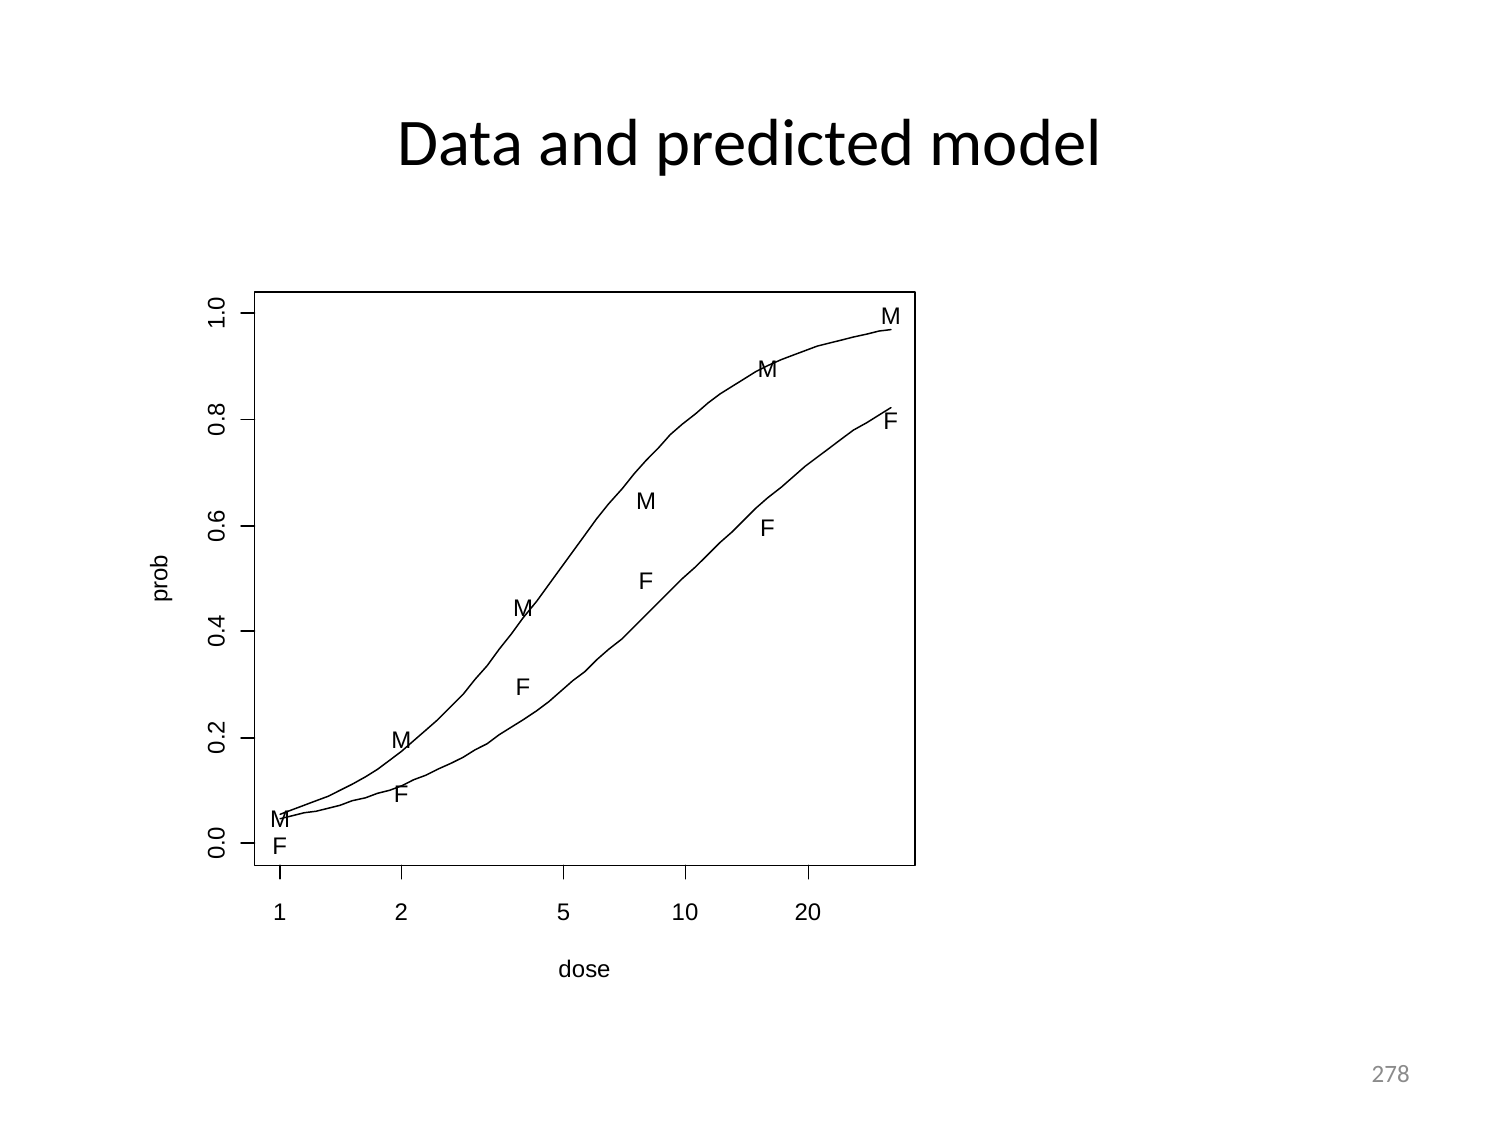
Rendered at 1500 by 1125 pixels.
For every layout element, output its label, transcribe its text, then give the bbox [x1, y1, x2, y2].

slide_number 278 [1074, 1042, 1425, 1103]
title Data and predicted model [75, 45, 1425, 233]
picture [137, 174, 976, 1012]
